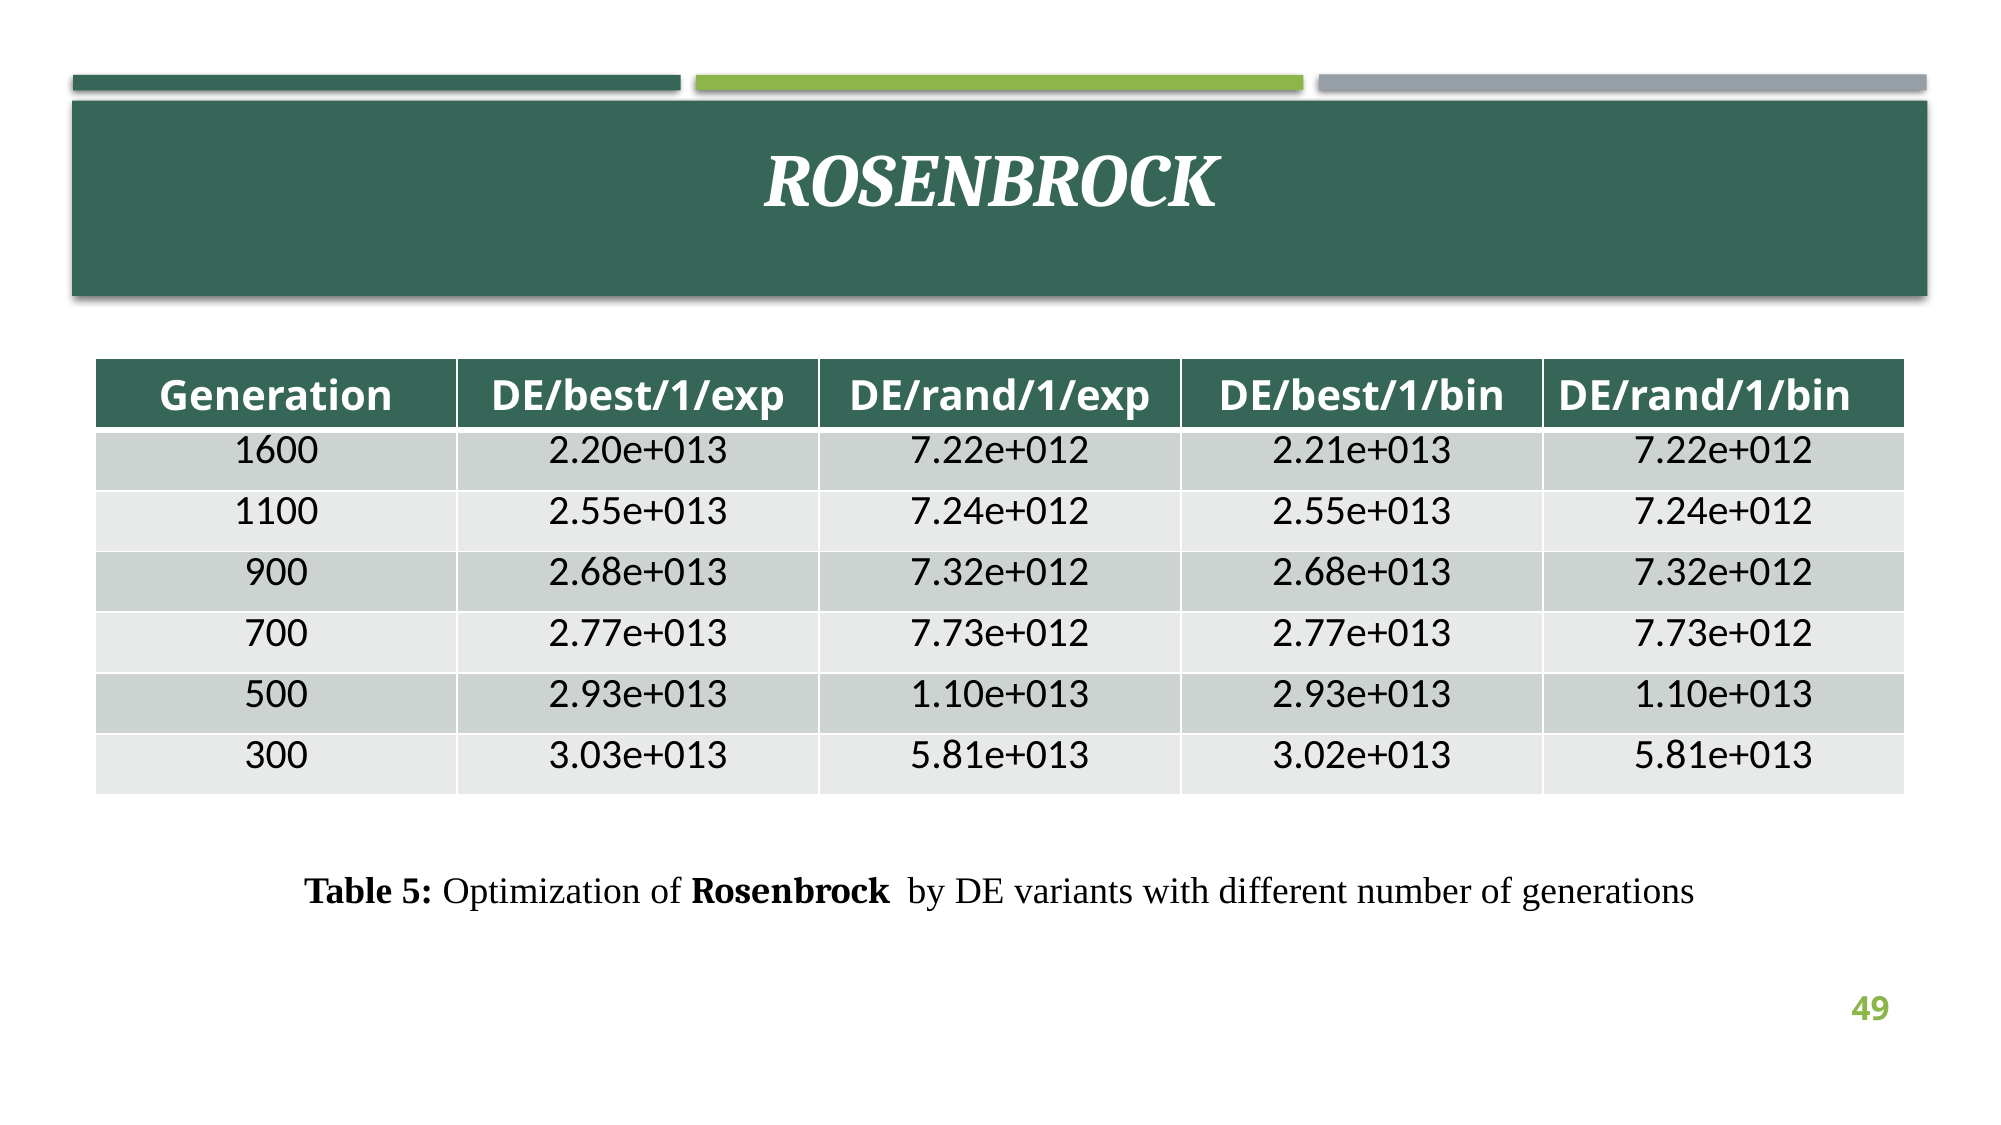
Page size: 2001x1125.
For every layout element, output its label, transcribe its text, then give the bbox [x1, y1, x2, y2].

table_cell 3.02e+013 [1182, 735, 1542, 794]
table_cell 7.24e+012 [820, 492, 1180, 551]
table_cell 1.10e+013 [1544, 674, 1904, 733]
table_cell 7.22e+012 [820, 433, 1180, 490]
table_cell 2.68e+013 [1182, 552, 1542, 611]
table_cell 2.77e+013 [458, 613, 818, 672]
table_cell 1600 [96, 433, 456, 490]
table_cell 7.73e+012 [820, 613, 1180, 672]
table_cell 300 [96, 735, 456, 794]
table_cell 5.81e+013 [1544, 735, 1904, 794]
table_cell 7.24e+012 [1544, 492, 1904, 551]
table_header DE/rand/1/exp [820, 359, 1180, 427]
table_cell 700 [96, 613, 456, 672]
table_cell 5.81e+013 [820, 735, 1180, 794]
table_cell 500 [96, 674, 456, 733]
table_cell 2.55e+013 [1182, 492, 1542, 551]
table_header DE/best/1/bin [1182, 359, 1542, 427]
table_header DE/best/1/exp [458, 359, 818, 427]
table_cell 2.21e+013 [1182, 433, 1542, 490]
table_header DE/rand/1/bin [1544, 359, 1904, 427]
table_cell 2.77e+013 [1182, 613, 1542, 672]
table_cell 1100 [96, 492, 456, 551]
slide_number 49 [1732, 977, 1905, 1037]
table_cell 3.03e+013 [458, 735, 818, 794]
table_cell 2.20e+013 [458, 433, 818, 490]
table_cell 7.73e+012 [1544, 613, 1904, 672]
table_cell 900 [96, 552, 456, 611]
table_cell 7.32e+012 [1544, 552, 1904, 611]
table_header Generation [96, 359, 456, 427]
table_cell 2.68e+013 [458, 552, 818, 611]
table_cell 7.32e+012 [820, 552, 1180, 611]
table_cell 1.10e+013 [820, 674, 1180, 733]
table_cell 2.93e+013 [458, 674, 818, 733]
table_cell 2.55e+013 [458, 492, 818, 551]
table_cell 7.22e+012 [1544, 433, 1904, 490]
table_cell 2.93e+013 [1182, 674, 1542, 733]
